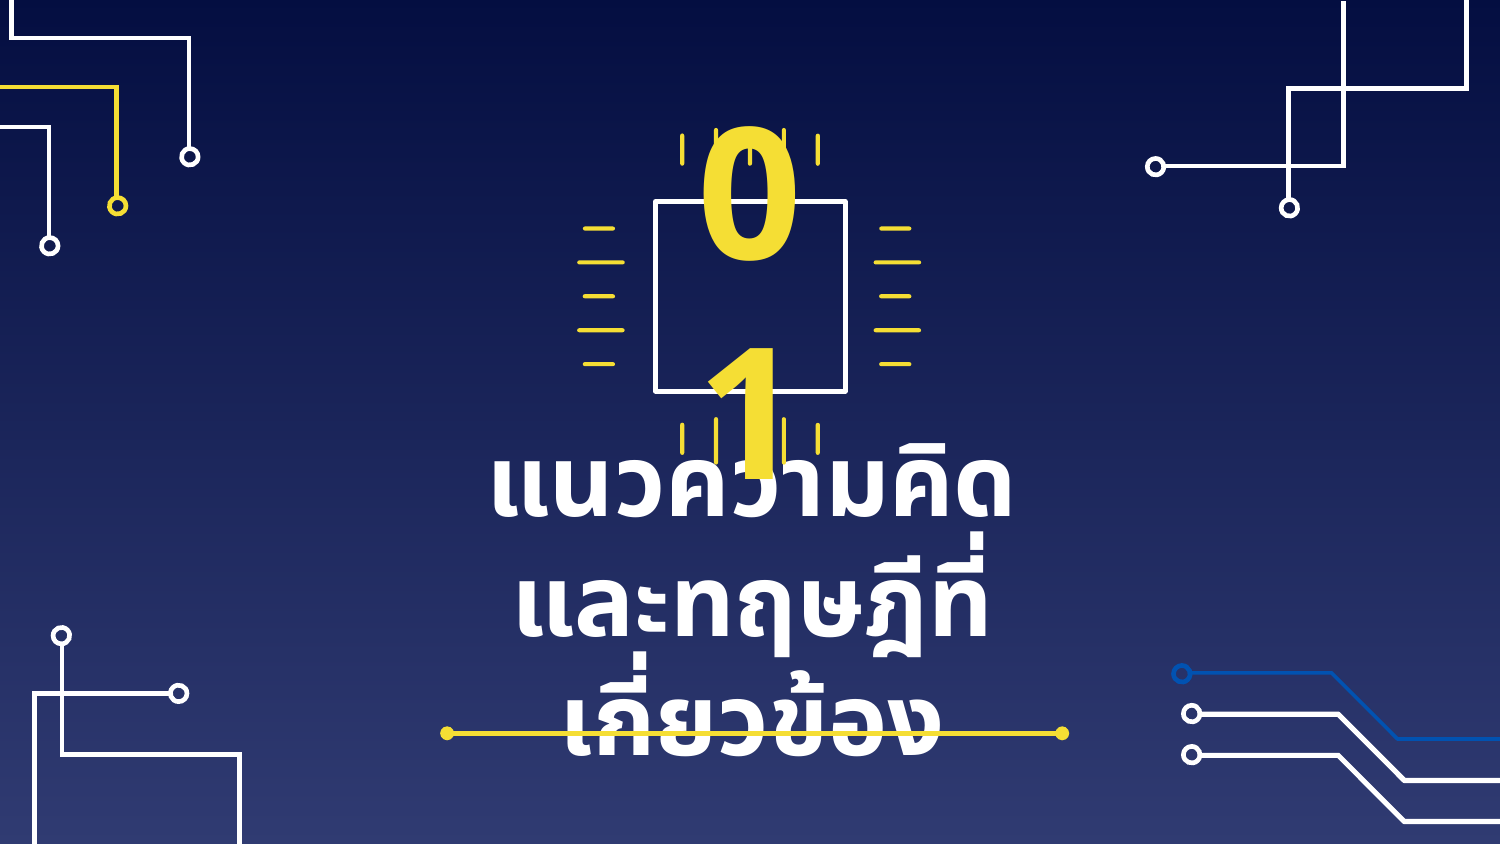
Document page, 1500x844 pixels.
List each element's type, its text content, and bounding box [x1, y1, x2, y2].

title 01 [653, 199, 848, 394]
title แนวความคิด และทฤษฎีที่เกี่ยวข้อง [404, 511, 1101, 681]
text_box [725, 370, 774, 512]
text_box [576, 226, 625, 367]
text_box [725, 81, 774, 222]
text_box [873, 226, 922, 367]
